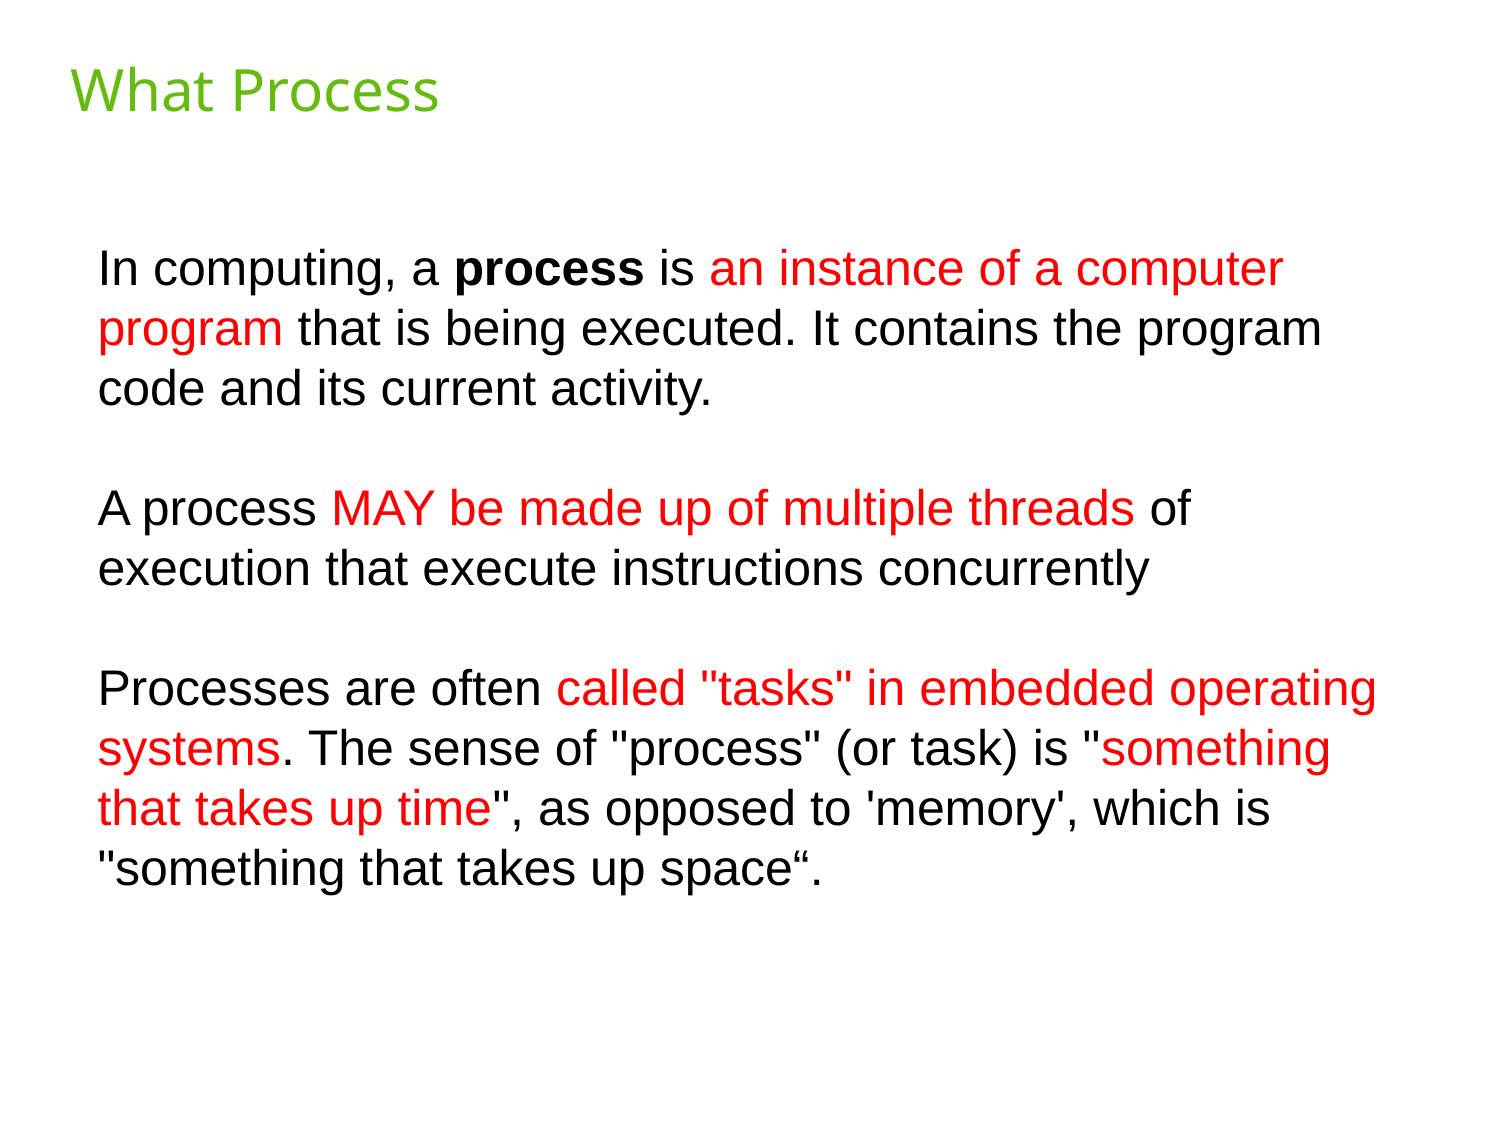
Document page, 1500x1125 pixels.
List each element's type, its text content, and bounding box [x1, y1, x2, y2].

title What Process [70, 52, 1430, 139]
text_box In computing, a process is an instance of a computer program that is being executed. It contains the program code and its current activity. A process MAY be made up of multiple threads of execution that execute instructions concurrently Processes are often called "tasks" in embedded operating systems. The sense of "process" (or task) is "something that takes up time", as opposed to 'memory', which is "something that takes up space“. [82, 228, 1431, 904]
